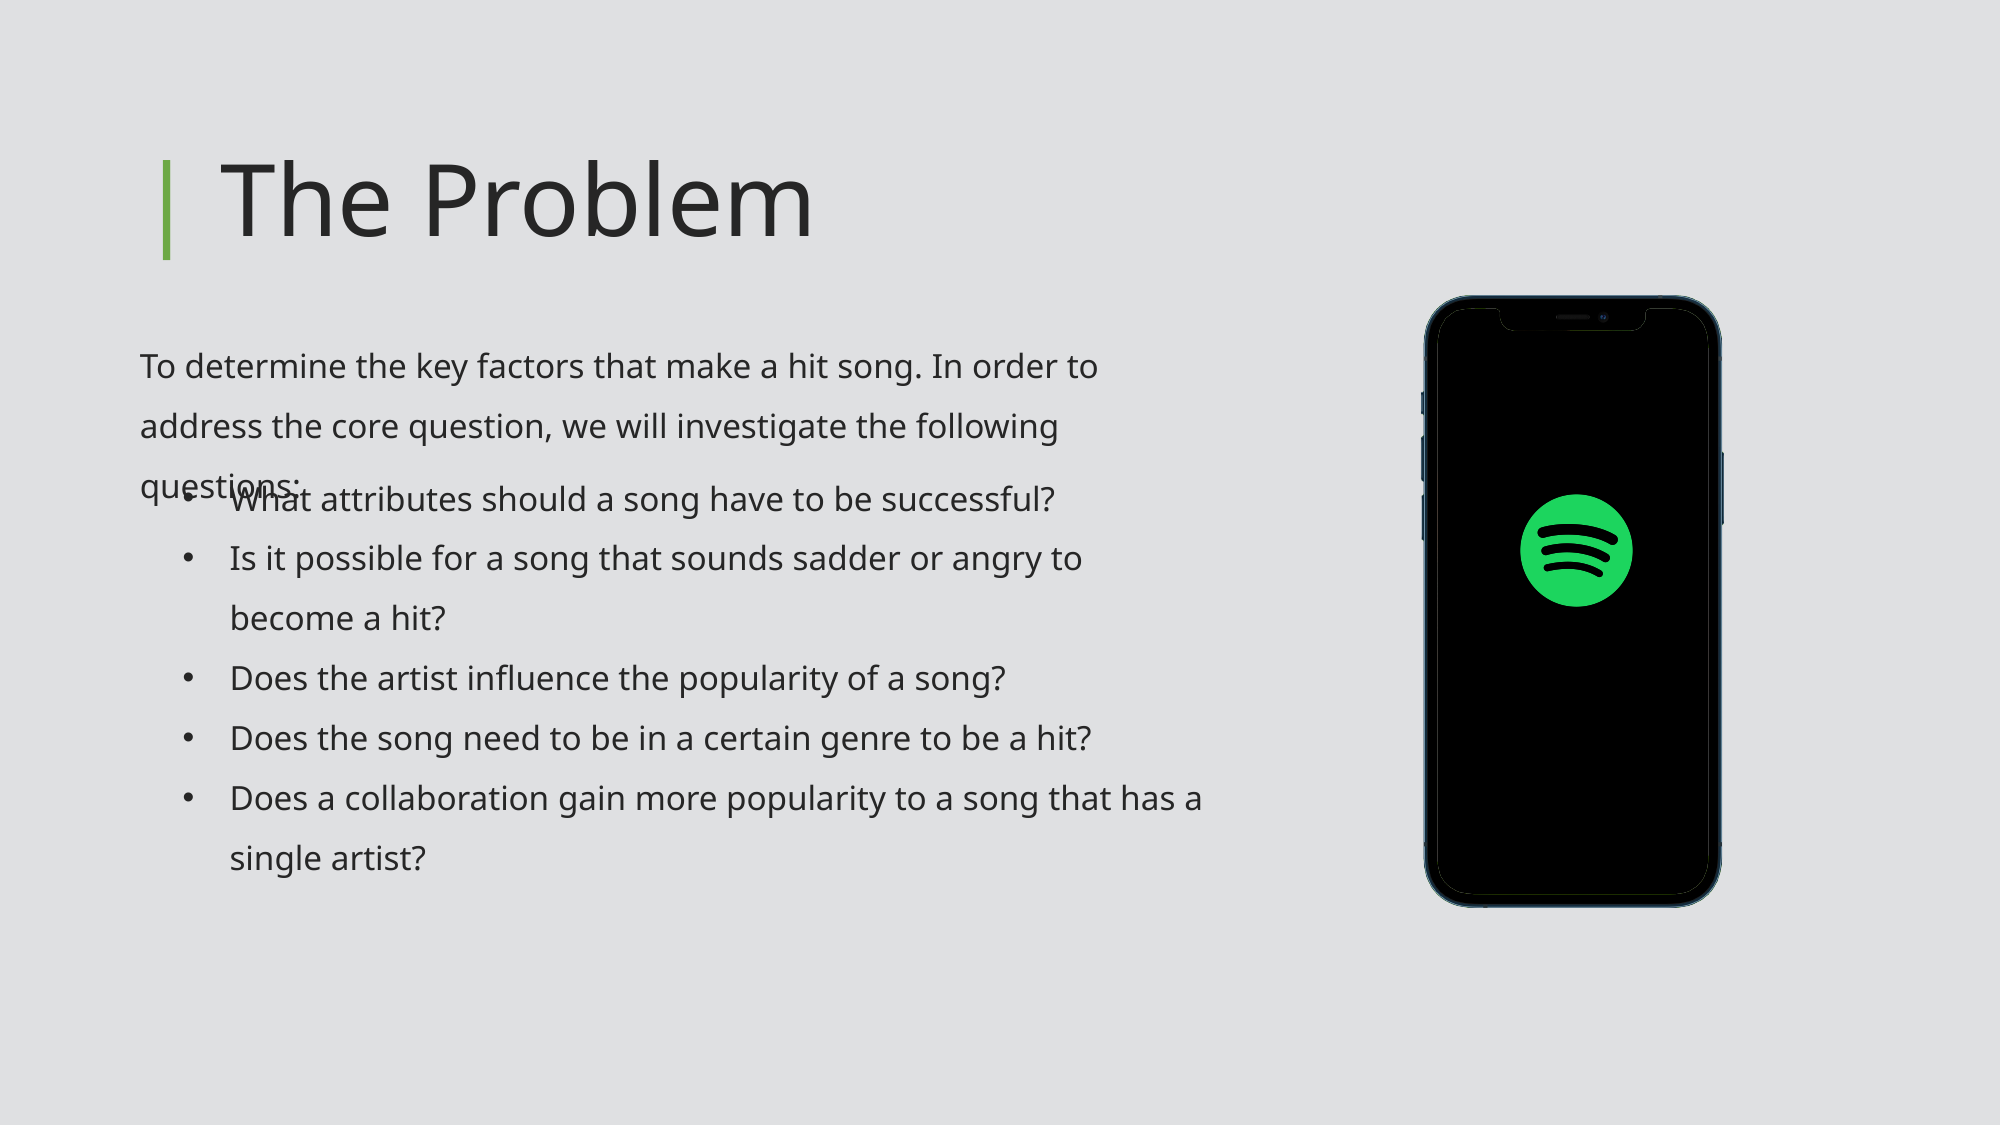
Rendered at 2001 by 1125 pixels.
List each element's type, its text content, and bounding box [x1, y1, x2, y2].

text_box To determine the key factors that make a hit song. In order to address the core question, we will investigate the following questions: [125, 317, 1181, 513]
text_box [1315, 234, 1839, 997]
text_box | The Problem [125, 128, 1331, 264]
text_box What attributes should a song have to be successful? Is it possible for a song that sounds sadder or angry to become a hit? Does the artist influence the popularity of a song? Does the song need to be in a certain genre to be a hit? Does a collaboration gain more popularity to a song that has a single artist? [167, 450, 1233, 885]
